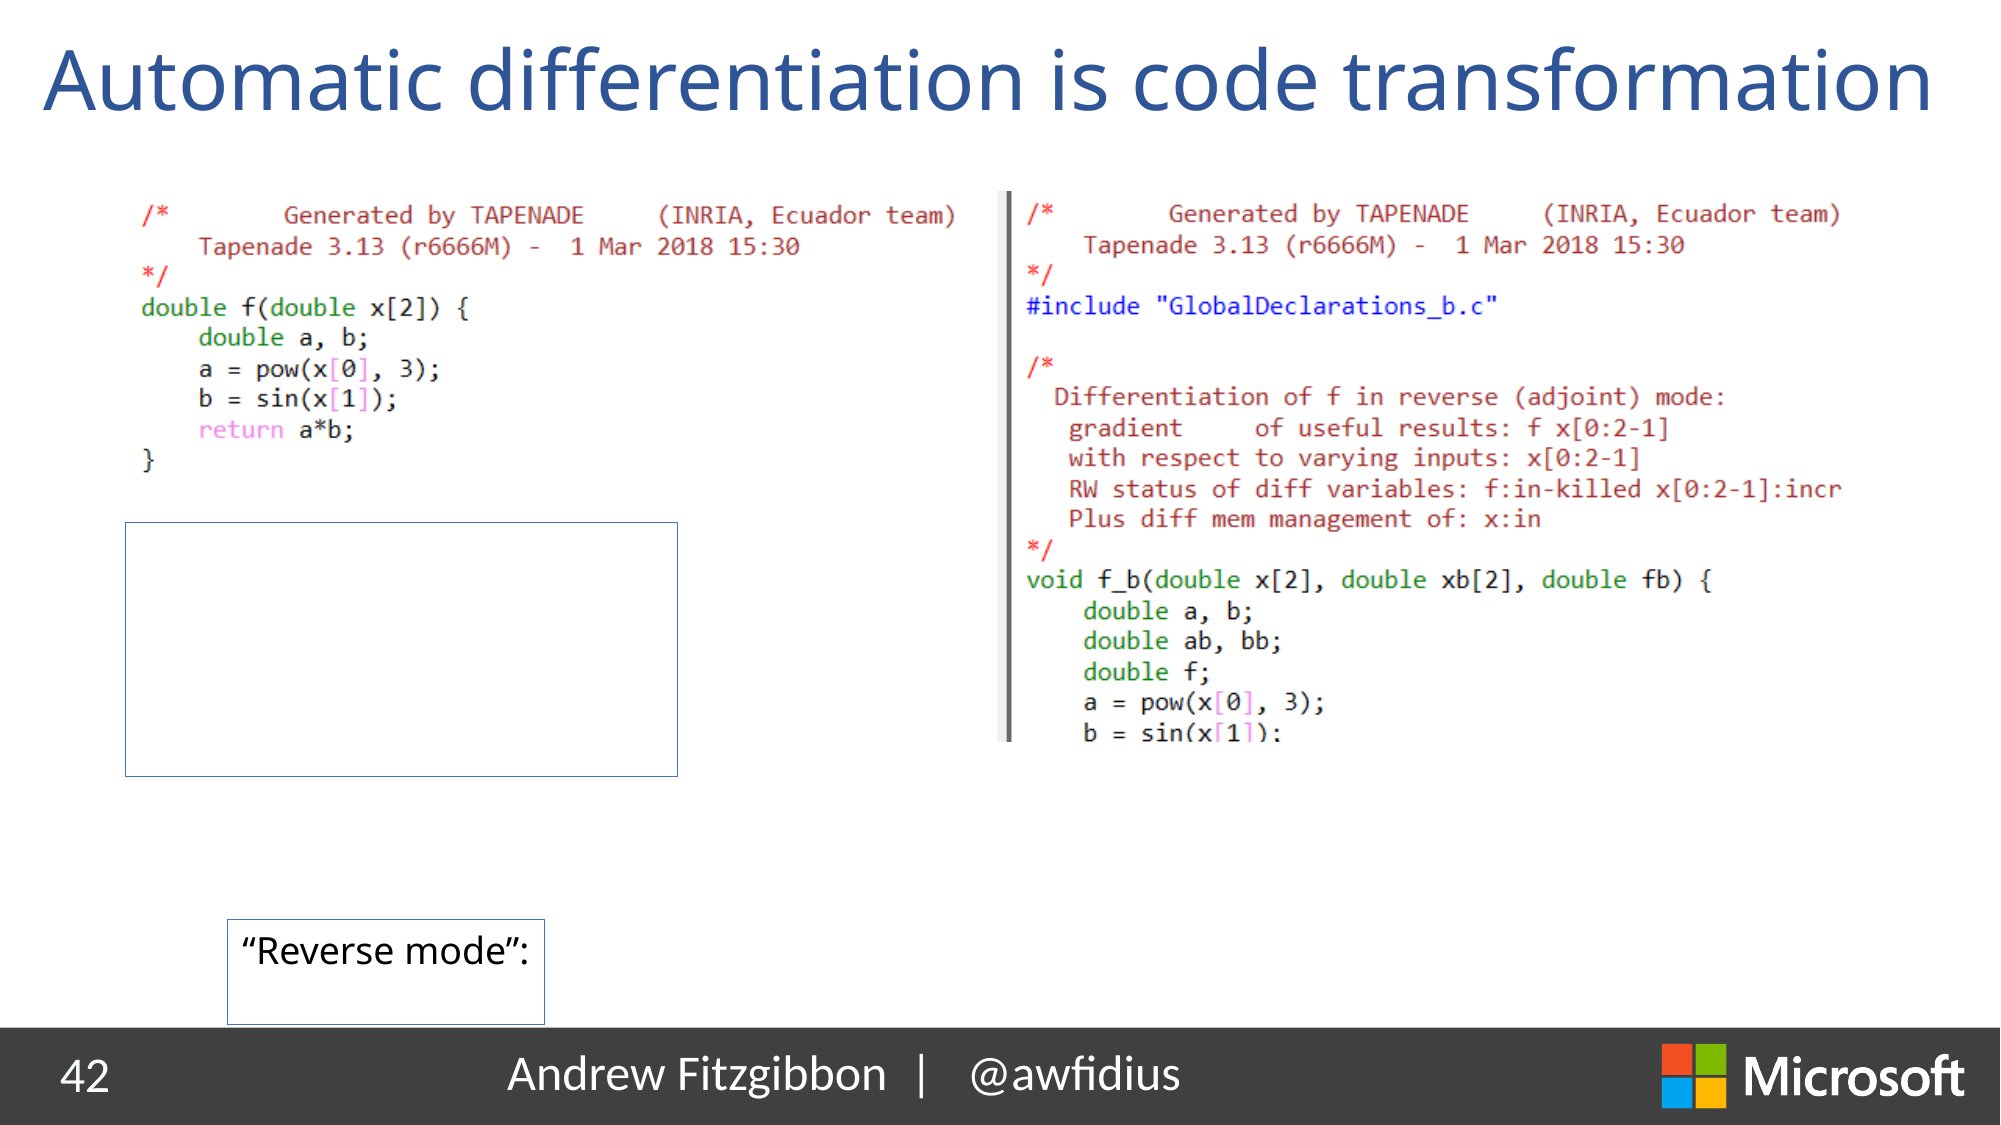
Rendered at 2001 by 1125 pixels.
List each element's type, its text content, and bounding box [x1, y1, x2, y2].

picture [1650, 1033, 1973, 1116]
slide_number 42 [12, 1042, 126, 1103]
picture [135, 191, 1865, 742]
title Automatic differentiation is code transformation [28, 26, 1975, 140]
